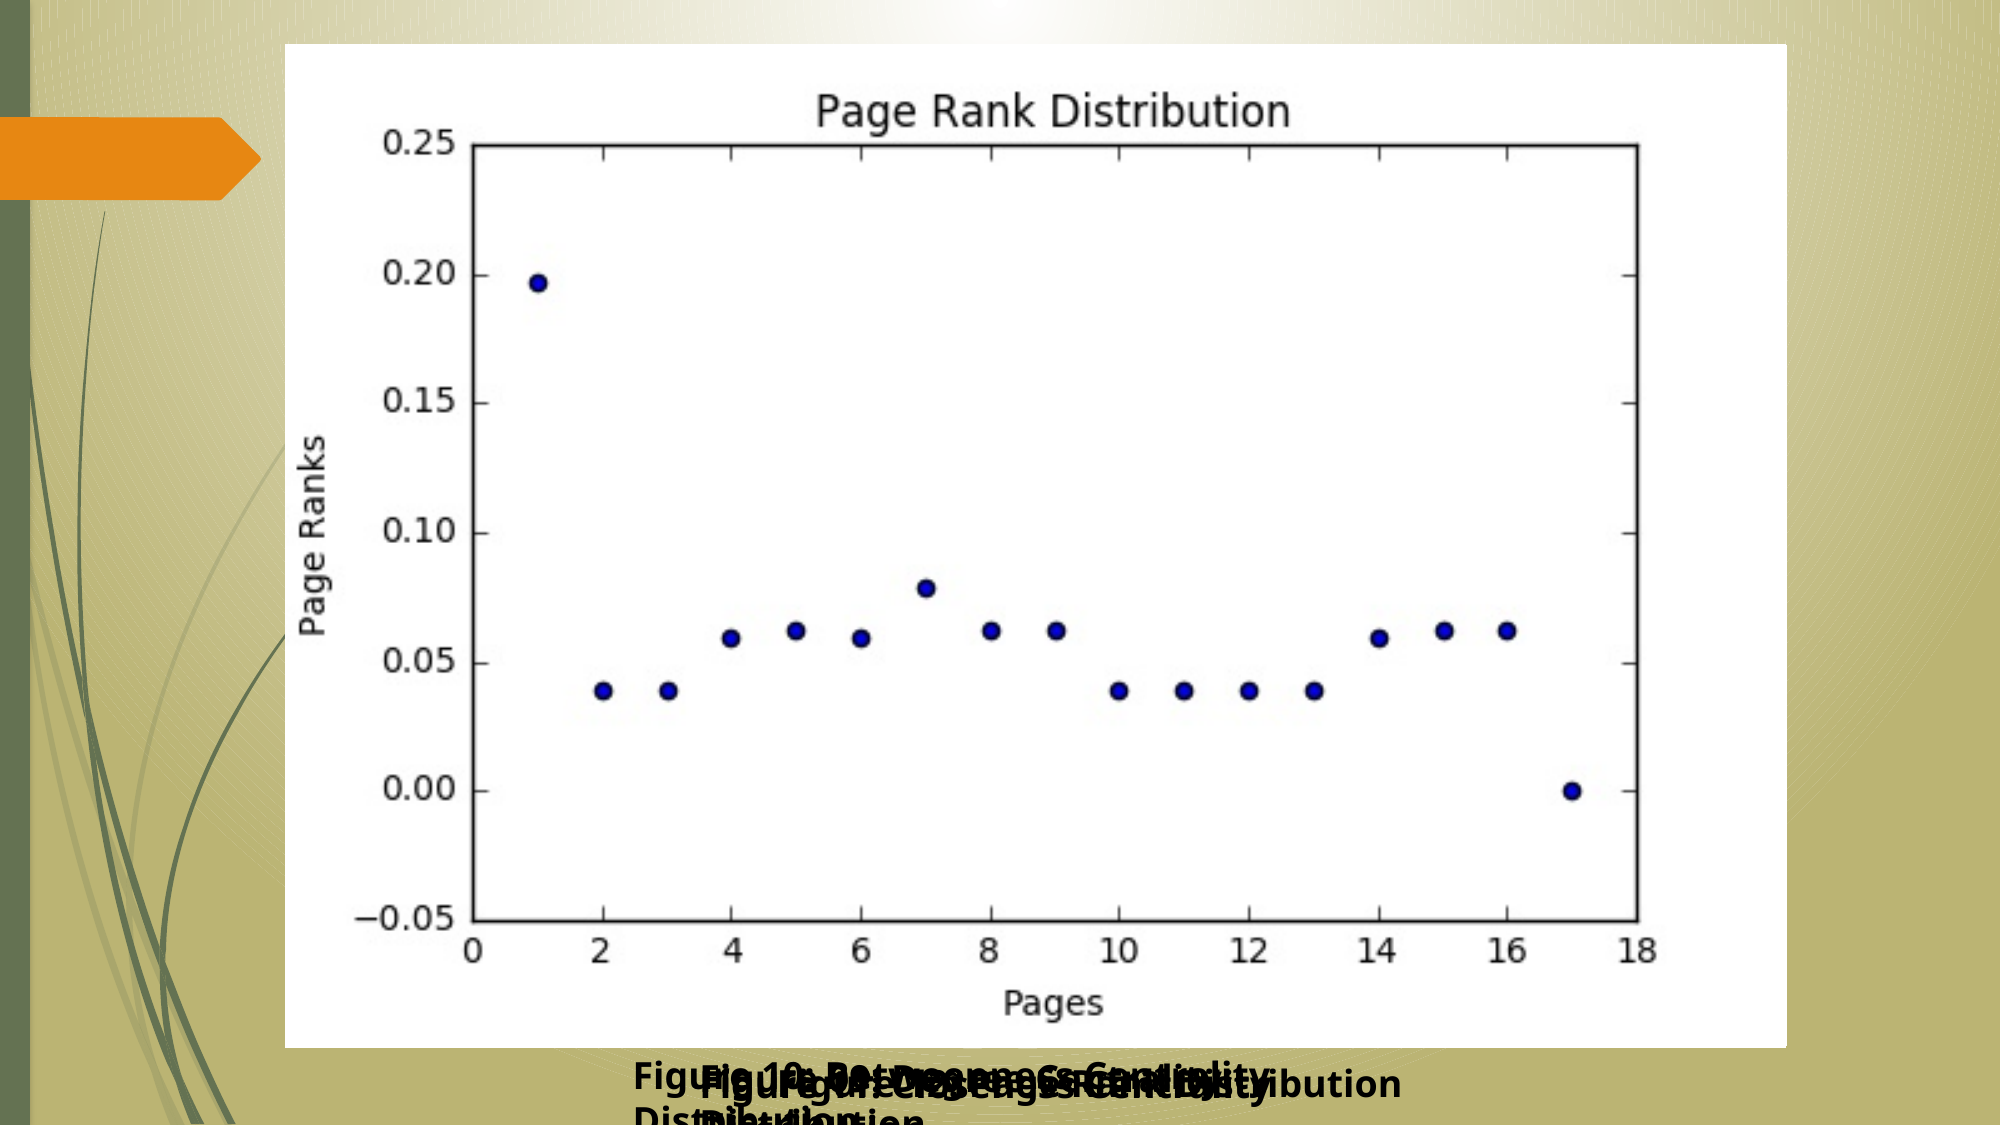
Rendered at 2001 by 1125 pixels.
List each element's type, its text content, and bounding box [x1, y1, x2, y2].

text_box Figure 10: Betweenness Centrality Distribution [618, 1056, 684, 1125]
text_box Figure 11: Closeness Centrality Distribution [684, 1056, 1488, 1125]
text_box Figure 12: Page Rank Distribution [762, 1056, 1698, 1113]
picture [285, 44, 1787, 1048]
